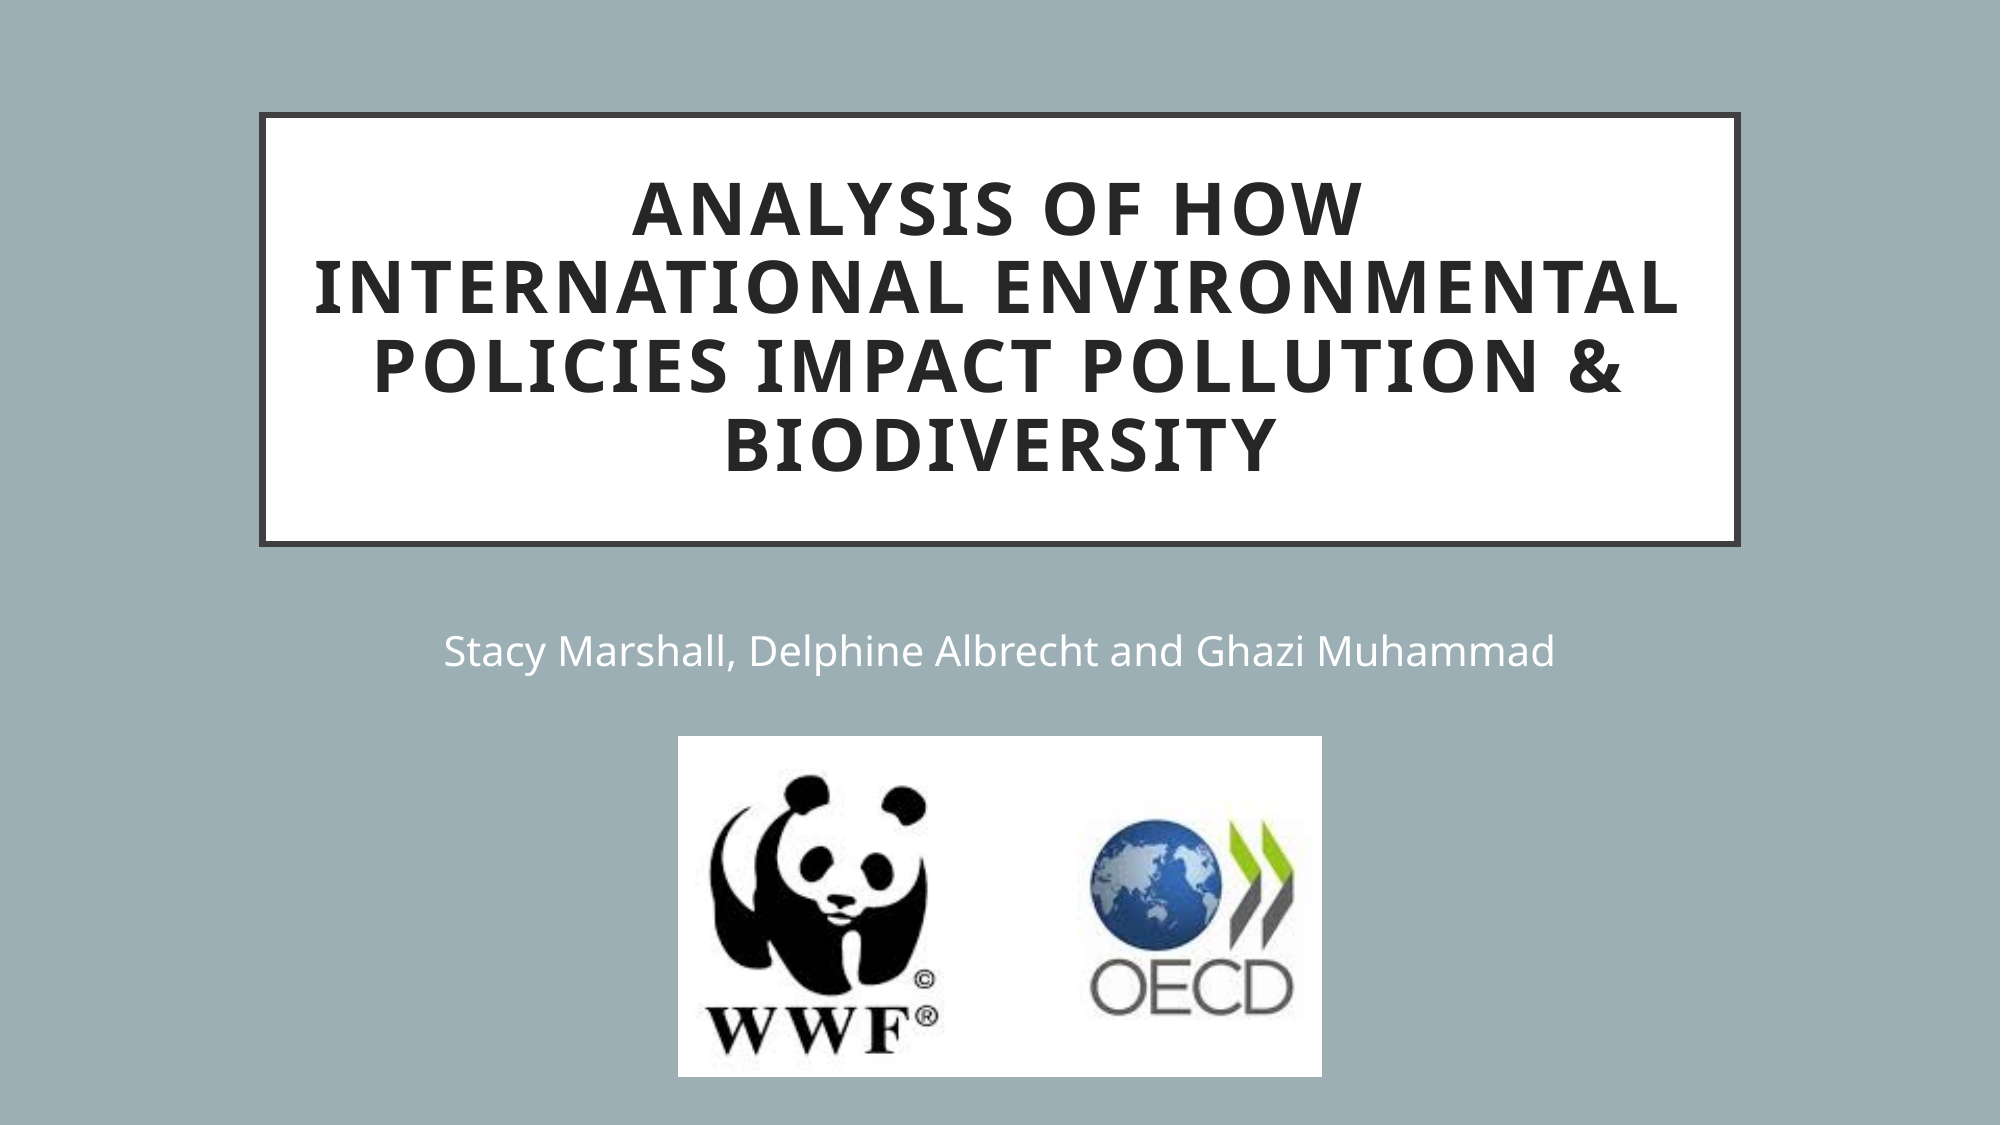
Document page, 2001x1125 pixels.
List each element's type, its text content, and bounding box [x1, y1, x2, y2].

title Analysis of How International Environmental Policies Impact Pollution & Biodiversity [259, 112, 1741, 547]
subtitle Stacy Marshall, Delphine Albrecht and Ghazi Muhammad [249, 617, 1750, 737]
picture [678, 736, 1322, 1077]
